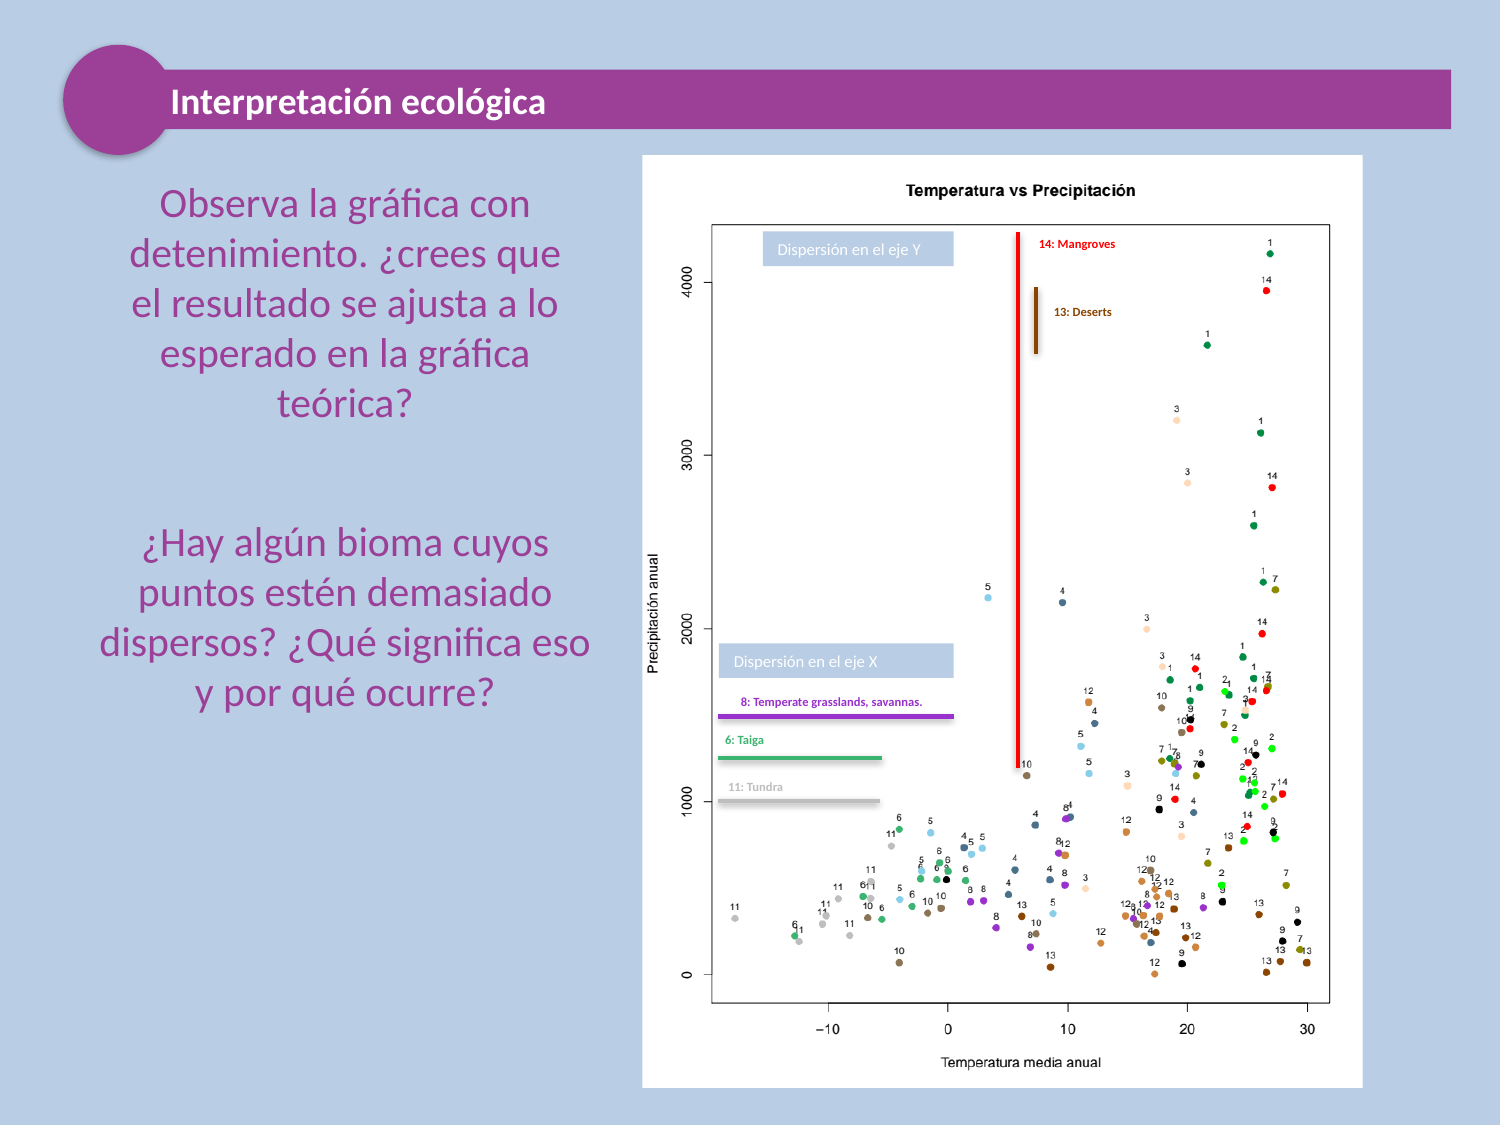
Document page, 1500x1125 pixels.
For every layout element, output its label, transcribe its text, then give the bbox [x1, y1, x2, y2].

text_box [1029, 286, 1137, 354]
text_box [62, 44, 174, 156]
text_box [1012, 227, 1143, 769]
text_box Observa la gráfica con detenimiento. ¿crees que el resultado se ajusta a lo esperado en la gráfica teórica? [106, 168, 584, 434]
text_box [702, 731, 883, 761]
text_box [702, 686, 962, 723]
text_box Interpretación ecológica [178, 69, 1452, 130]
picture [642, 154, 1363, 1088]
text_box ¿Hay algún bioma cuyos puntos estén demasiado dispersos? ¿Qué significa eso y por qué ocurre? [83, 507, 607, 723]
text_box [703, 771, 881, 809]
